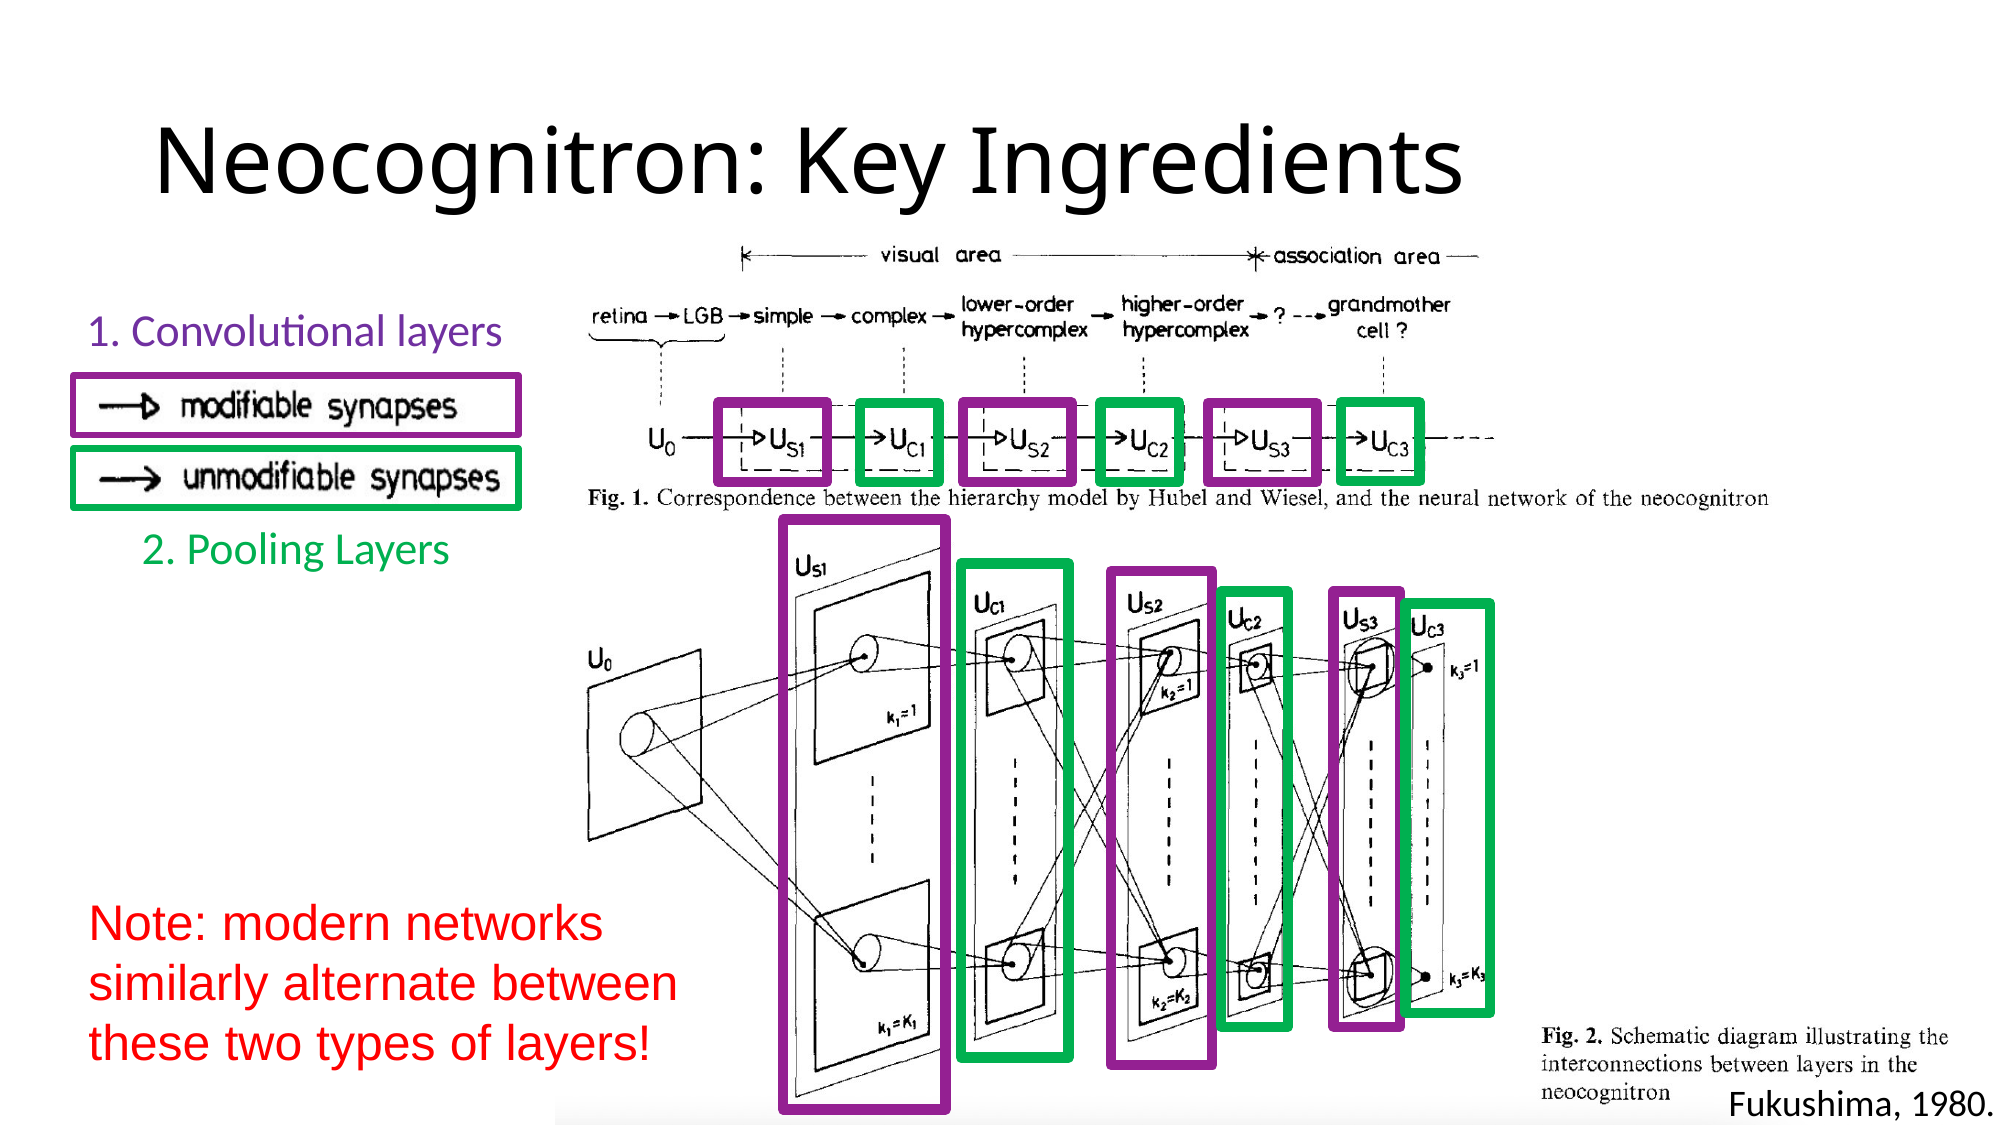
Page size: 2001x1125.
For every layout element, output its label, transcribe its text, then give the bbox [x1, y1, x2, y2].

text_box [69, 372, 522, 511]
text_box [554, 241, 1966, 1125]
text_box Fukushima, 1980. [1971, 1078, 1999, 1124]
text_box Note: modern networks similarly alternate between these two types of layers! [86, 888, 549, 1071]
title Neocognitron: Key Ingredients [150, 100, 1912, 291]
text_box 1. Convolutional layers [84, 298, 509, 356]
text_box 2. Pooling Layers [139, 519, 454, 575]
